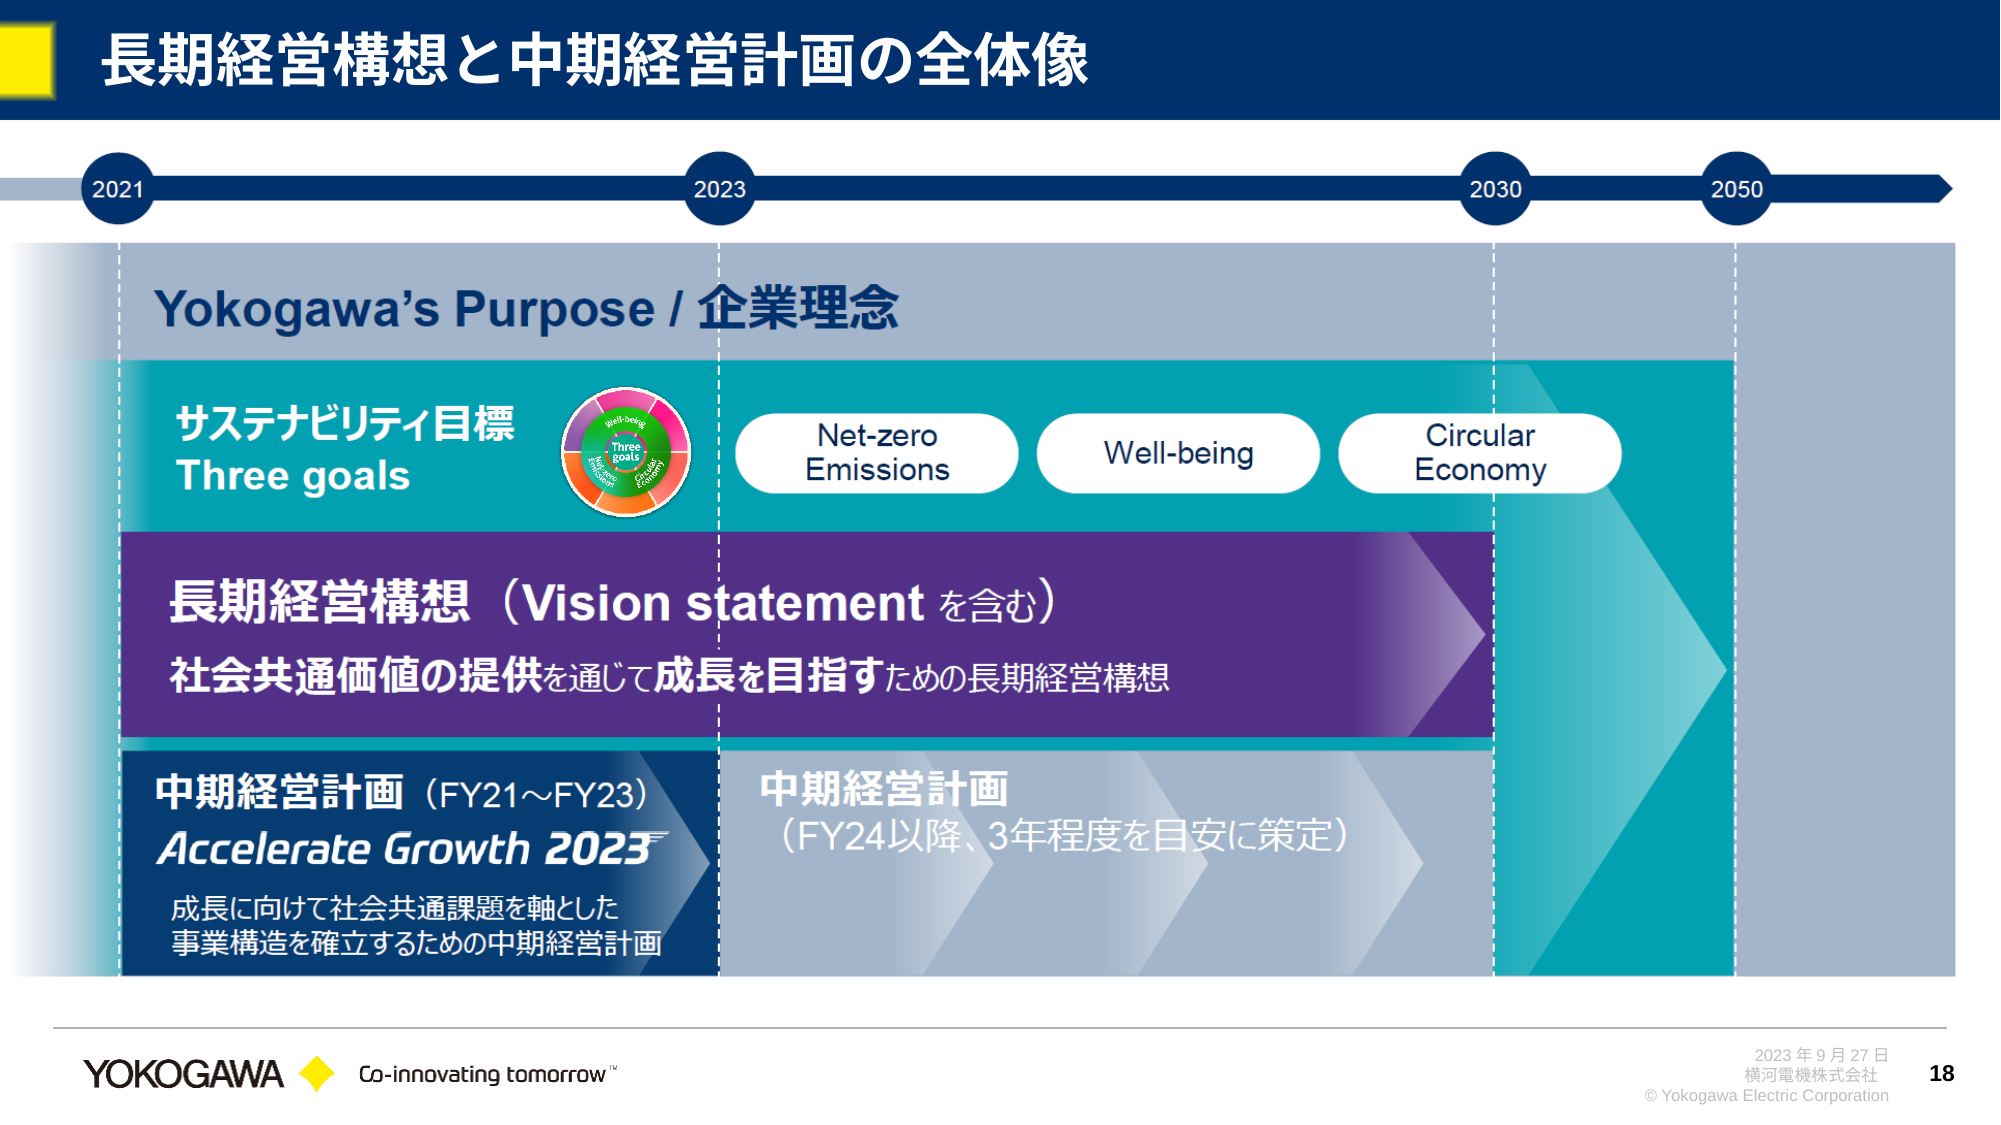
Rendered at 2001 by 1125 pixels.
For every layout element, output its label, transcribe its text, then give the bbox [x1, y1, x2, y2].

picture [0, 119, 2000, 1024]
picture [83, 1055, 617, 1093]
picture [0, 6, 69, 115]
slide_number 18 [1904, 1042, 1970, 1103]
title 長期経営構想と中期経営計画の全体像 [84, 20, 1955, 106]
